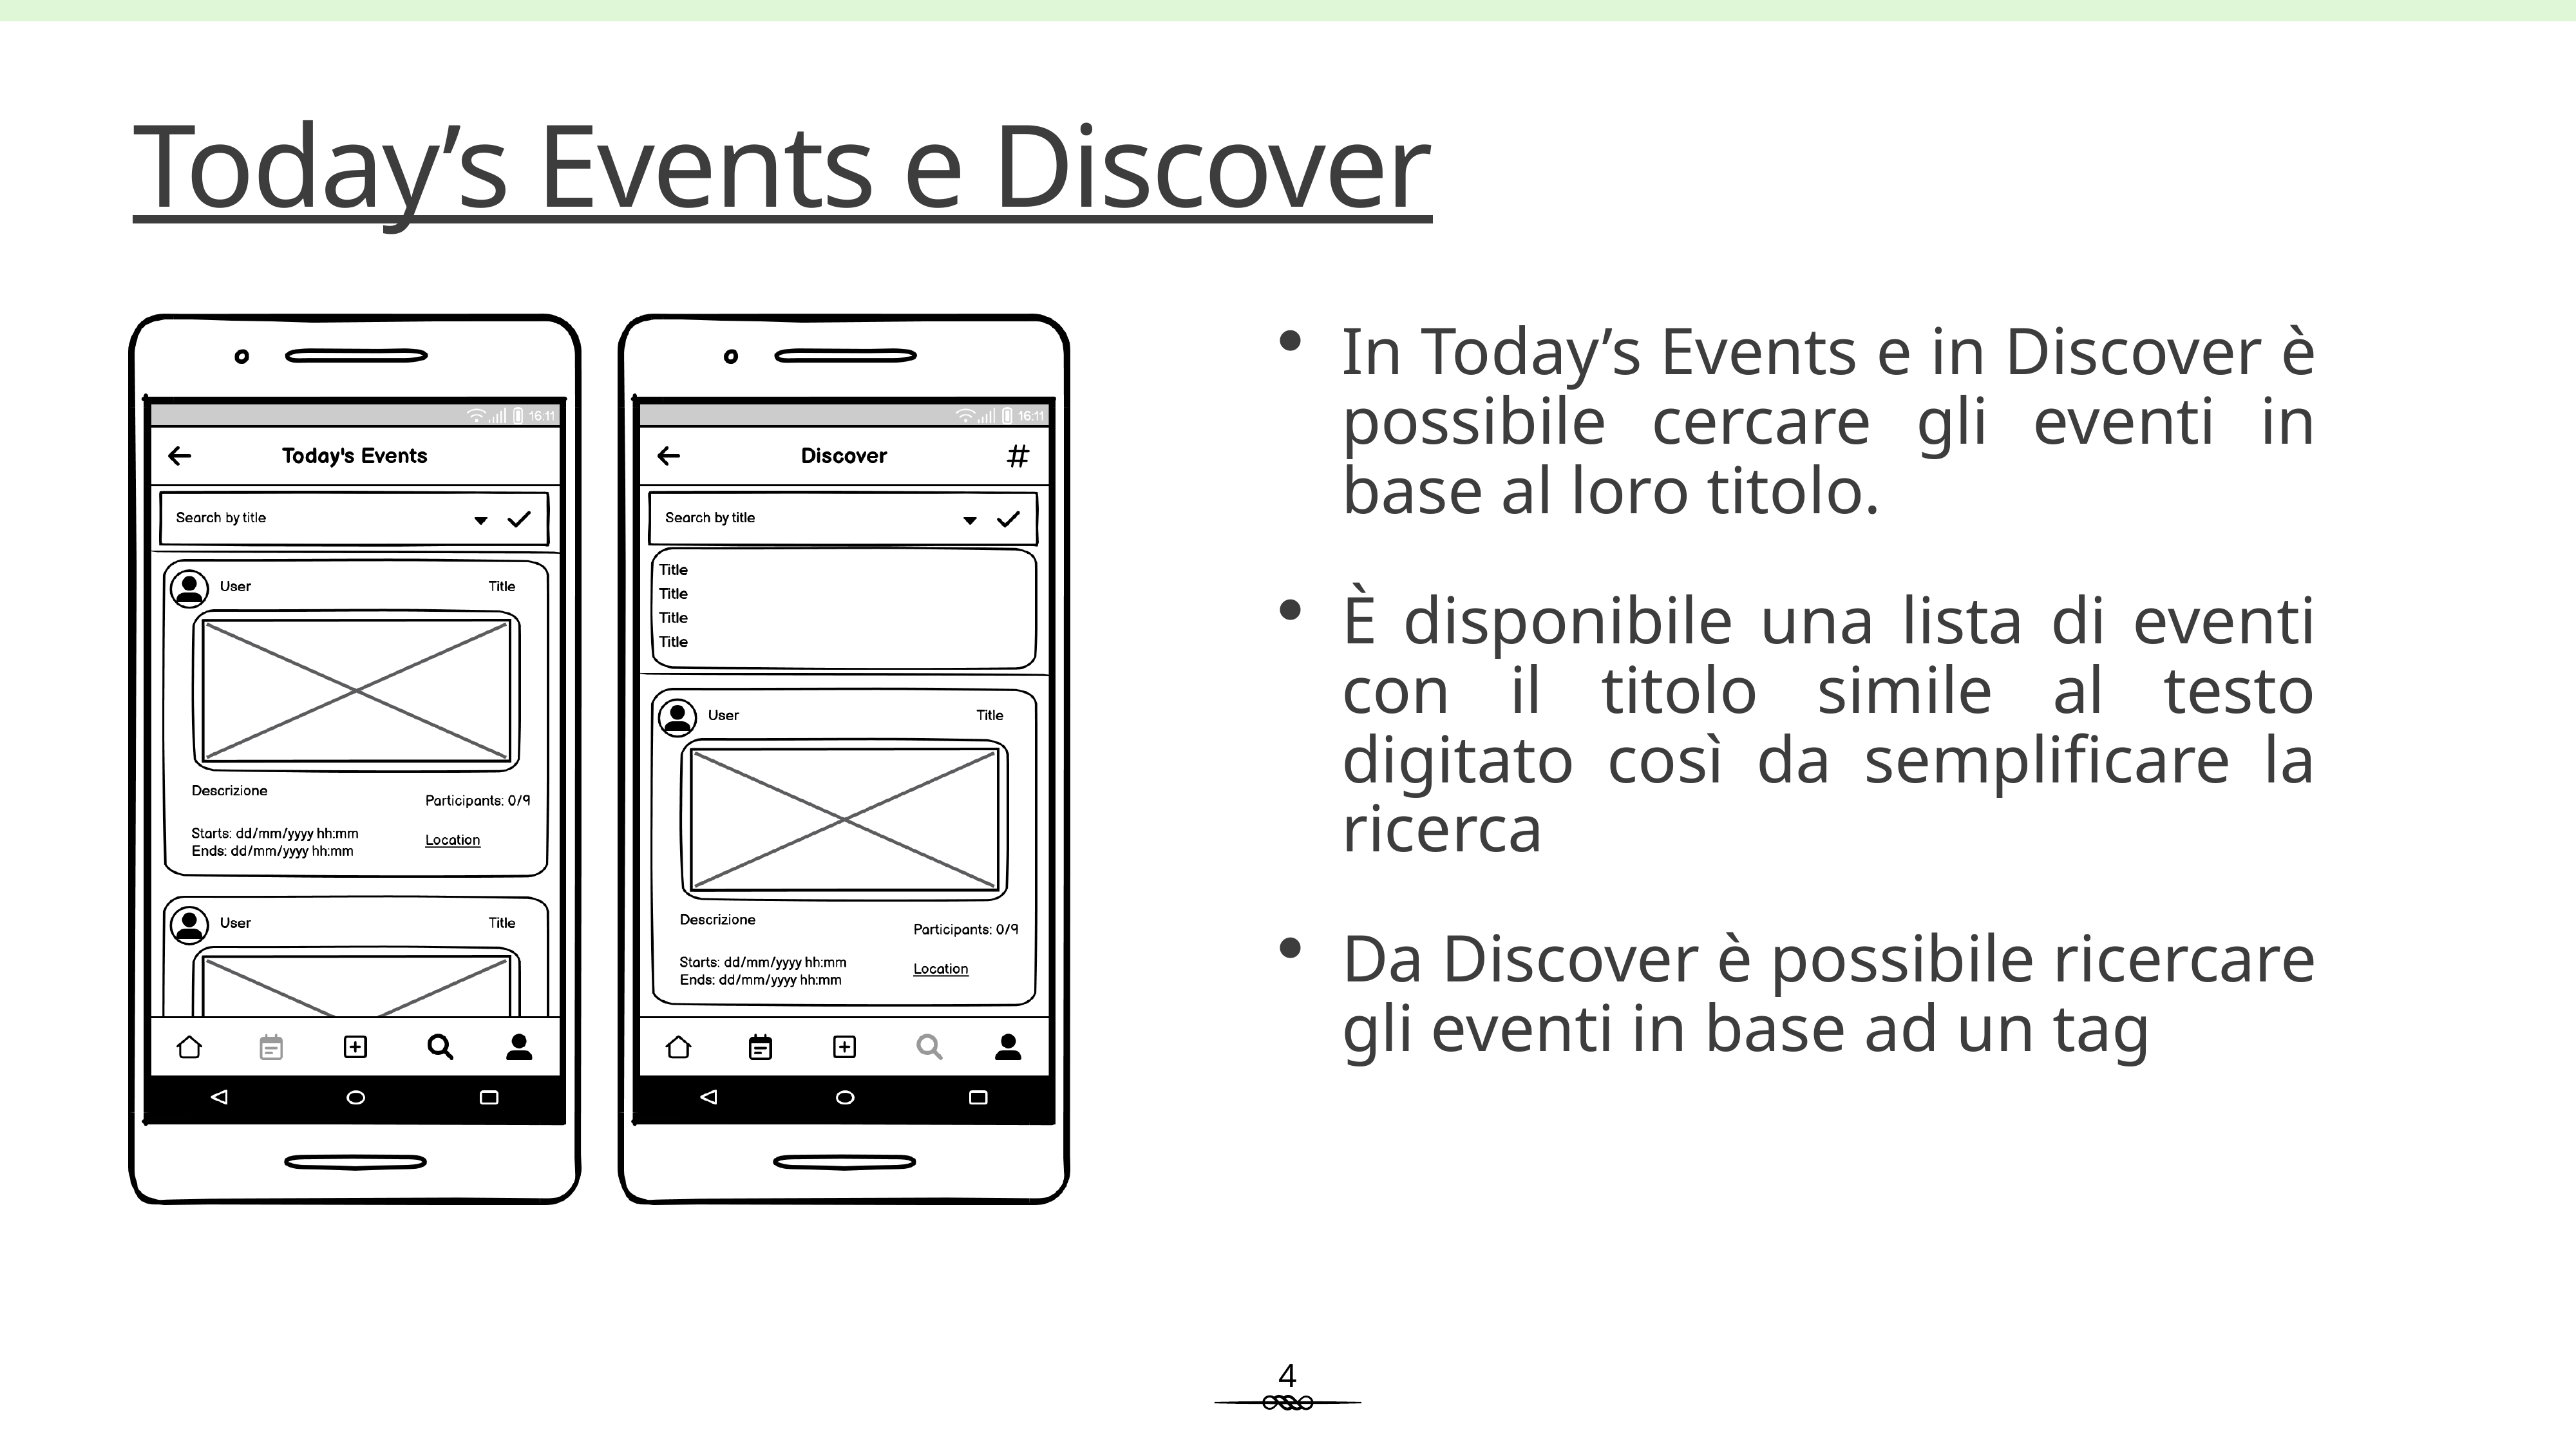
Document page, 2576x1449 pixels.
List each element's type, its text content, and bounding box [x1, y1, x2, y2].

title Today’s Events e Discover [127, 113, 2449, 266]
picture [127, 313, 1074, 1205]
text_box 4 [1273, 1350, 1303, 1399]
text_box [0, 0, 2576, 22]
text_box [1214, 1395, 1361, 1411]
text_box In Today’s Events e in Discover è possibile cercare gli eventi in base al loro titolo. È disponibile una lista di eventi con il titolo simile al testo digitato così da semplificare la ricerca Da Discover è possibile ricercare gli eventi in base ad un tag [1271, 314, 2323, 1205]
